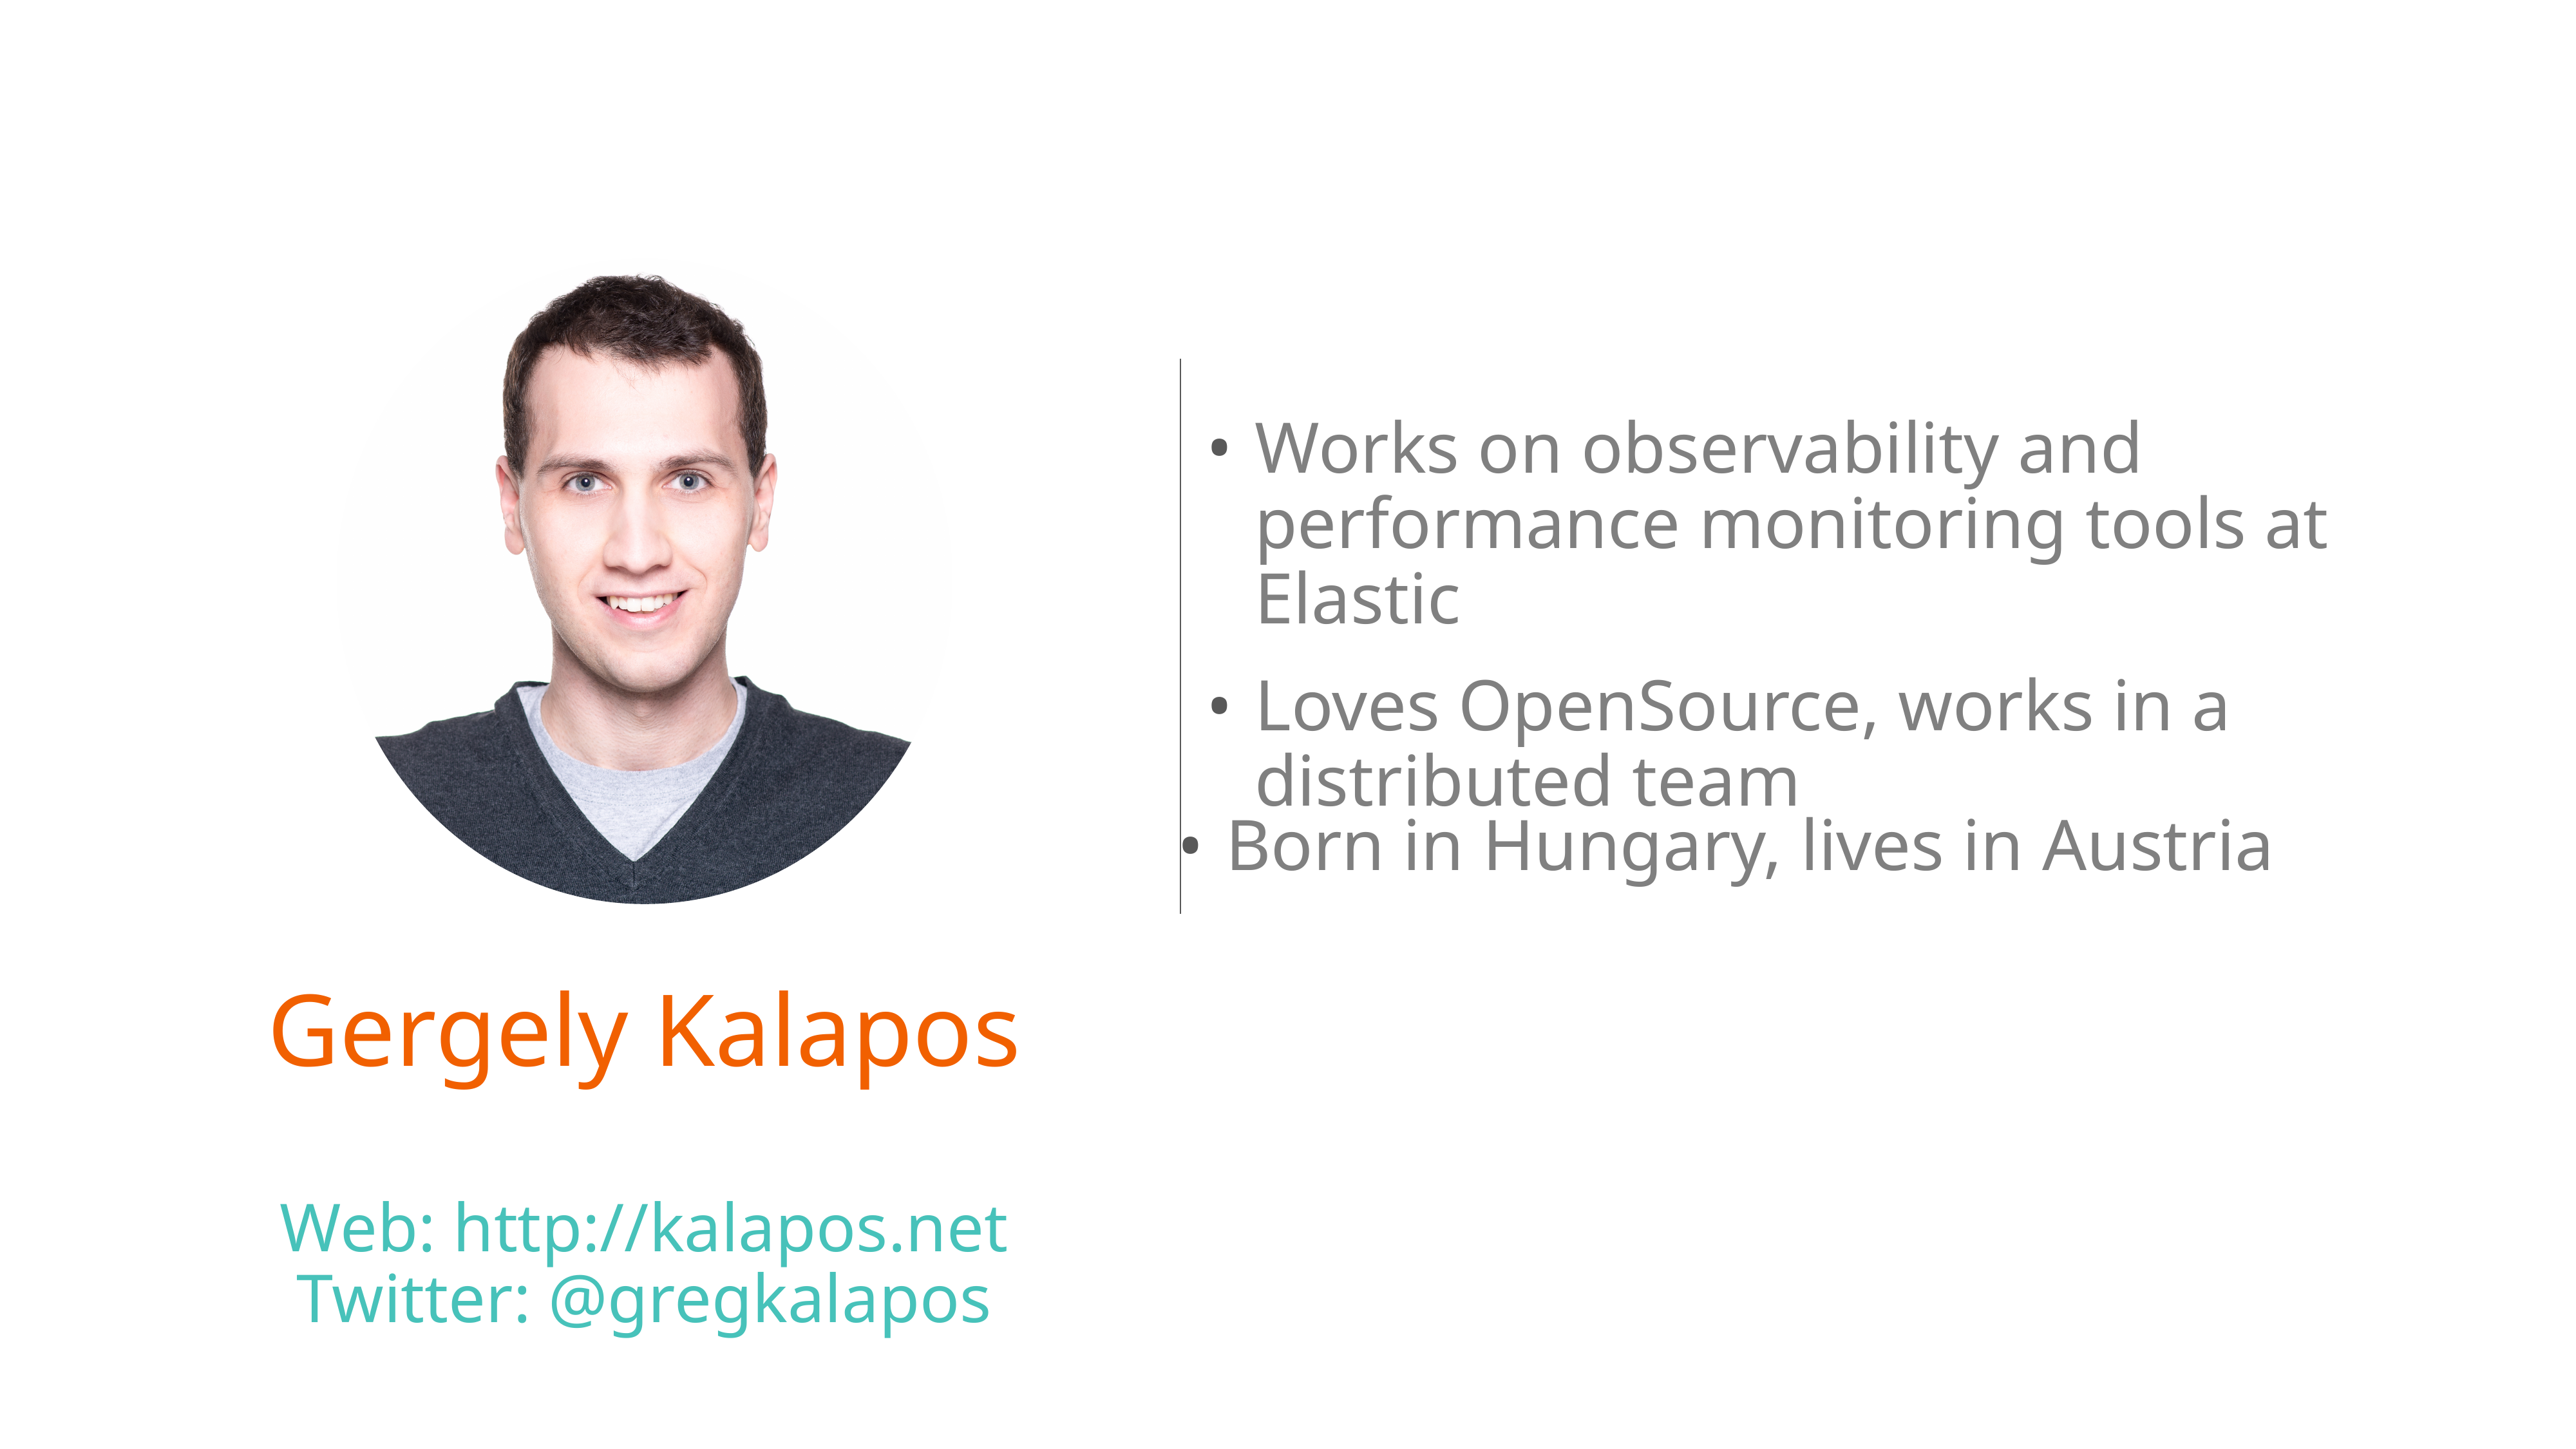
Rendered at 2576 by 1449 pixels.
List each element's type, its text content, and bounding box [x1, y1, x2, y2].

list Works on observability and performance monitoring tools at Elastic Loves OpenSource, works in a distributed team [1180, 171, 2557, 1213]
text_box Born in Hungary, lives in Austria [1170, 802, 2283, 893]
title Gergely Kalapos Web: http://kalapos.net Twitter: @gregkalapos [73, 954, 1215, 1373]
picture [337, 258, 952, 904]
